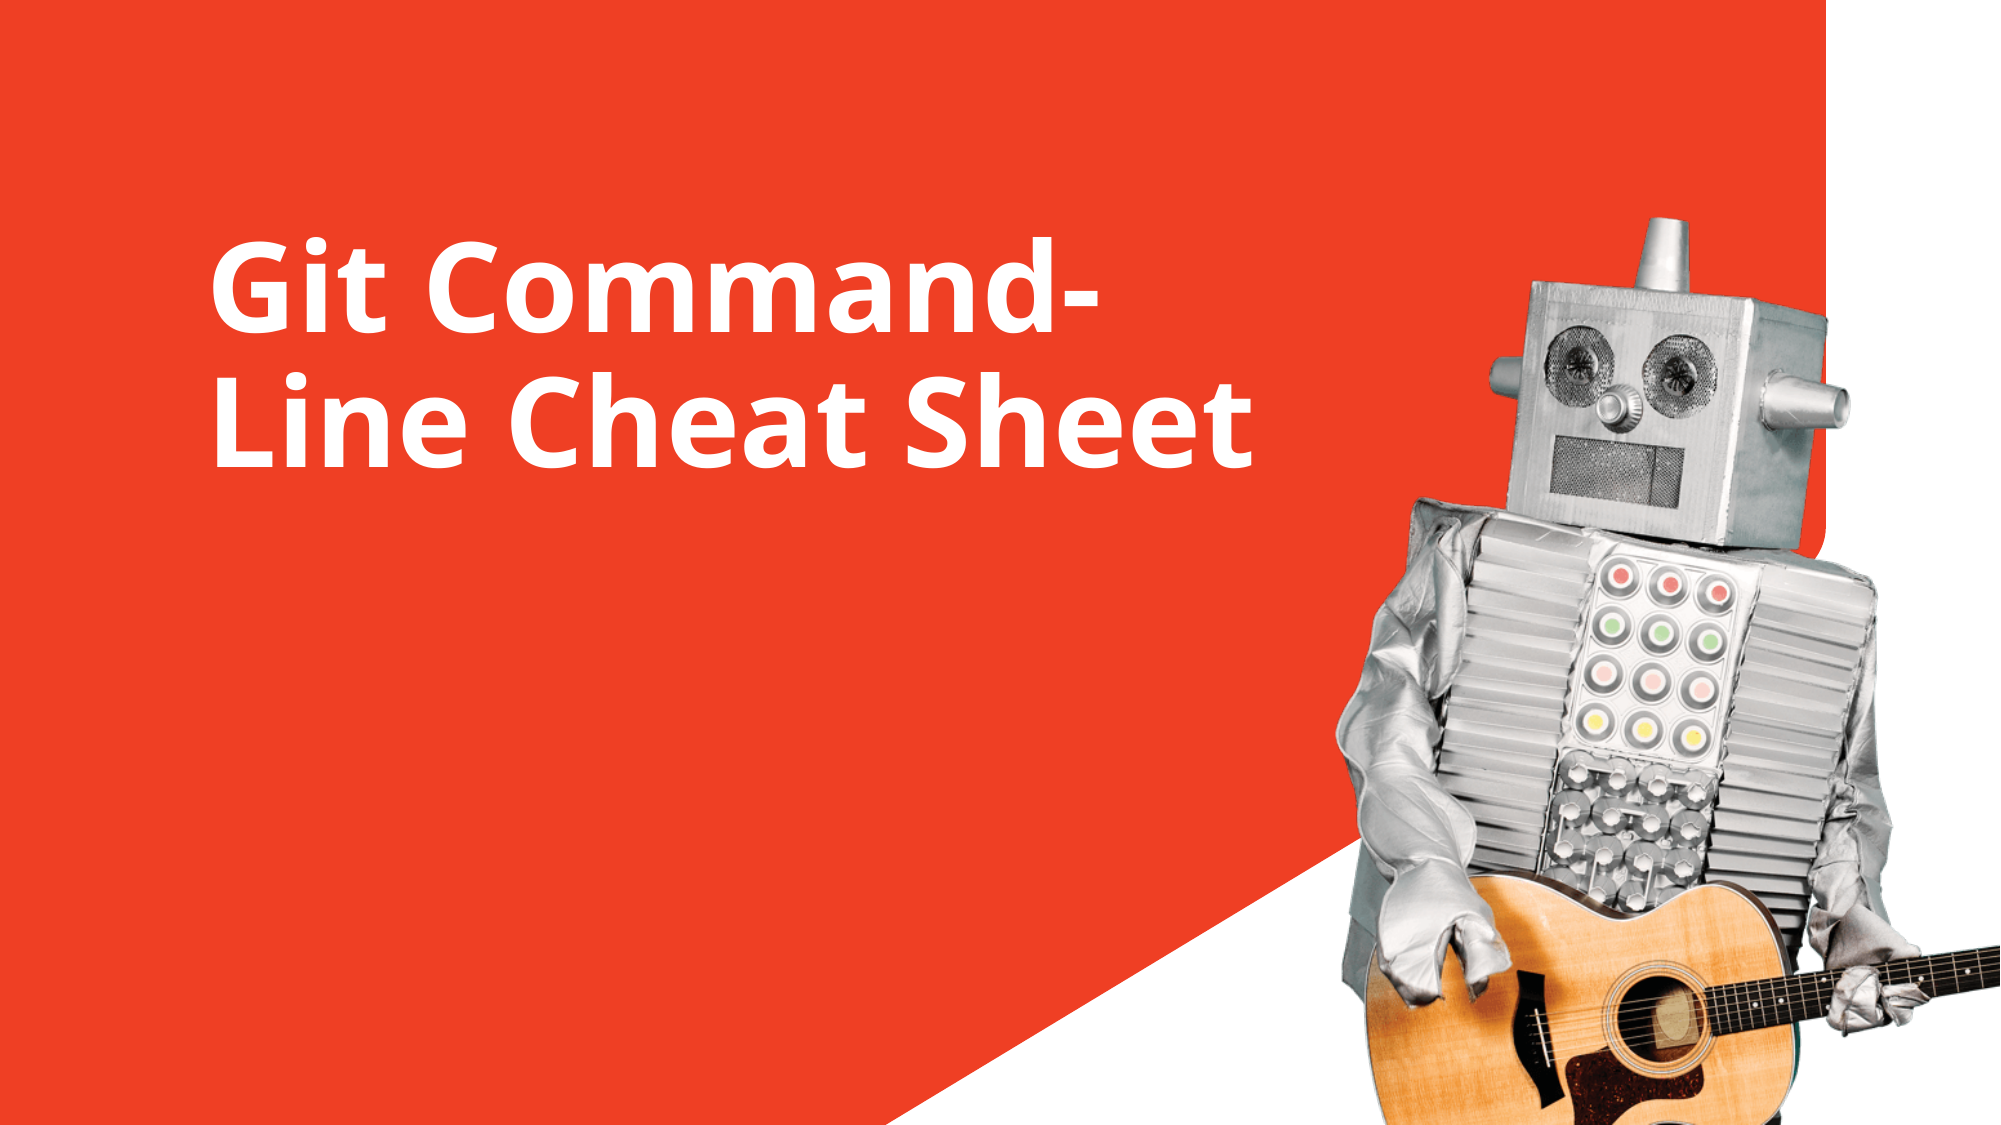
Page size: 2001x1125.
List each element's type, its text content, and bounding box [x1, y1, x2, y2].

picture [1335, 217, 2000, 1125]
list Git Command-Line Cheat Sheet [191, 217, 1316, 672]
